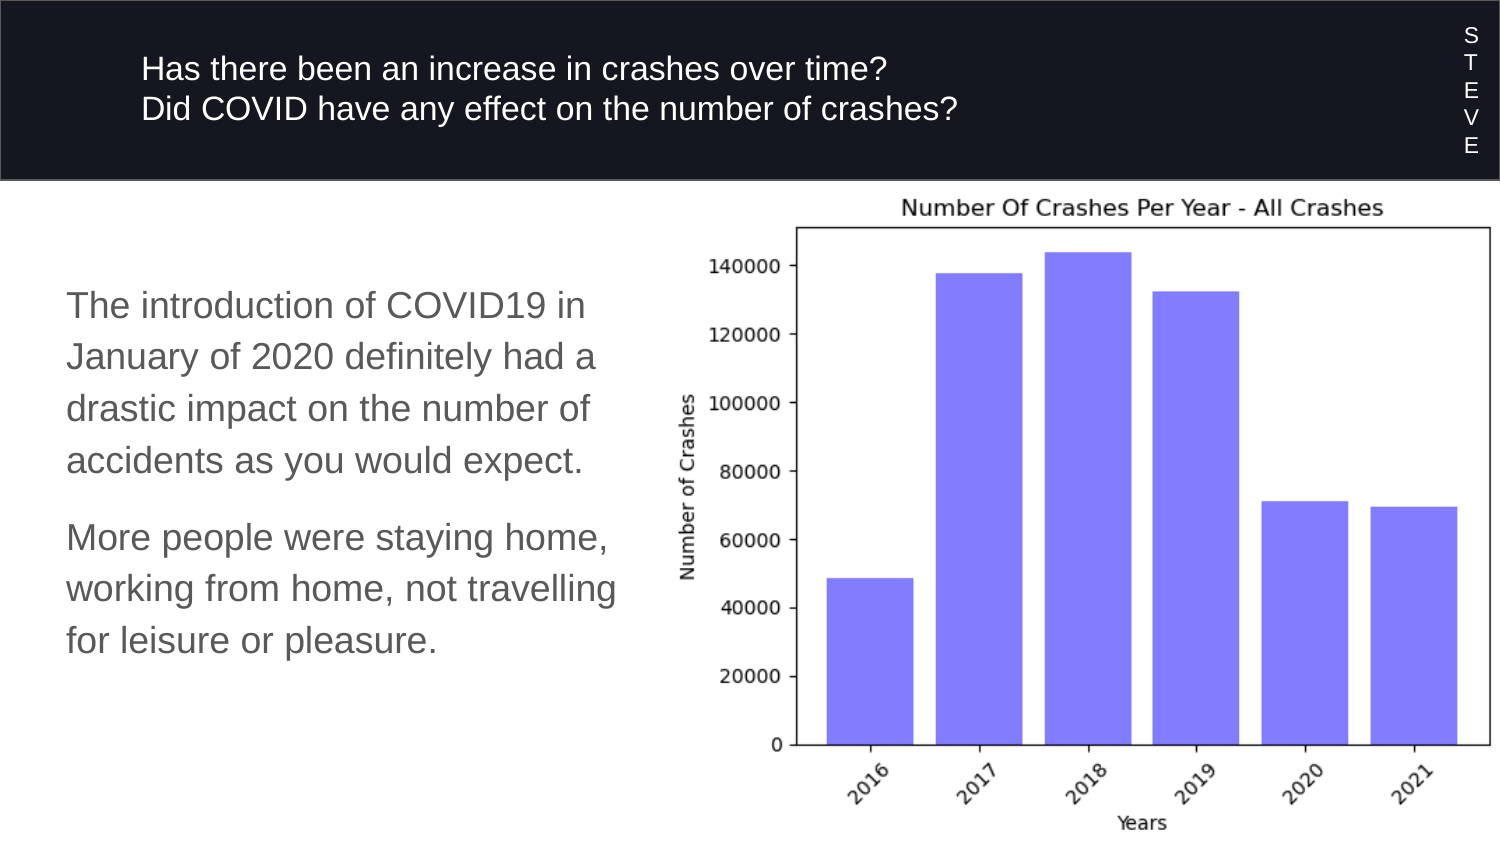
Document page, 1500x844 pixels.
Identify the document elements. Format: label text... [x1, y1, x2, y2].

list The introduction of COVID19 in January of 2020 definitely had a drastic impact on the number of accidents as you would expect. More people were staying home, working from home, not travelling for leisure or pleasure. [51, 189, 665, 750]
title Has there been an increase in crashes over time? Did COVID have any effect on the number of crashes? [51, 31, 1448, 149]
text_box STEVE [1448, 5, 1498, 173]
picture [669, 188, 1498, 844]
text_box [0, 0, 1500, 181]
